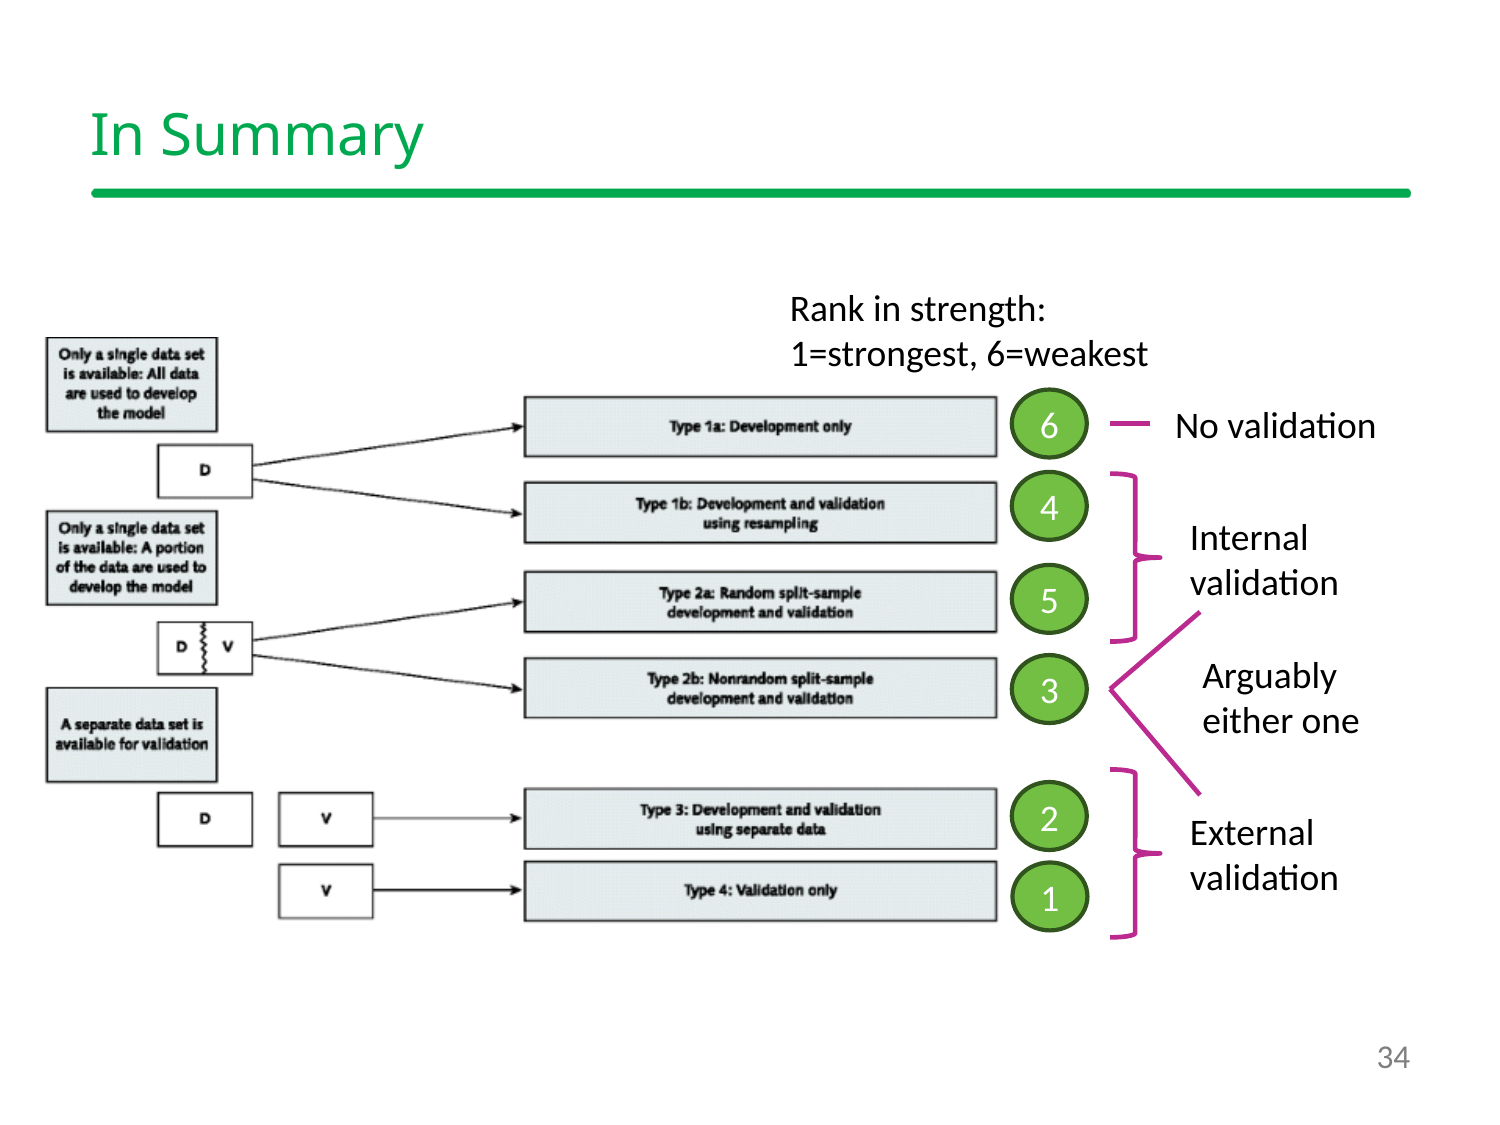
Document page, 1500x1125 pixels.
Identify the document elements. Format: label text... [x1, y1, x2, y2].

picture [0, 337, 1071, 944]
text_box 6 [1074, 395, 1089, 452]
text_box 2 [1074, 787, 1089, 845]
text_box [1109, 688, 1201, 796]
text_box External validation [1174, 800, 1400, 906]
text_box 5 [1074, 570, 1089, 627]
text_box 1 [1074, 867, 1090, 926]
text_box Arguably either one [1205, 643, 1428, 749]
title In Summary [75, 45, 1425, 175]
text_box [1110, 472, 1161, 610]
text_box 3 [1074, 660, 1089, 718]
text_box [1110, 804, 1161, 939]
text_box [1109, 611, 1201, 688]
text_box No validation [1160, 393, 1400, 453]
text_box Internal validation [1174, 505, 1400, 611]
text_box 4 [1074, 477, 1089, 534]
text_box Rank in strength: 1=strongest, 6=weakest [774, 276, 1200, 381]
picture [91, 188, 1411, 198]
